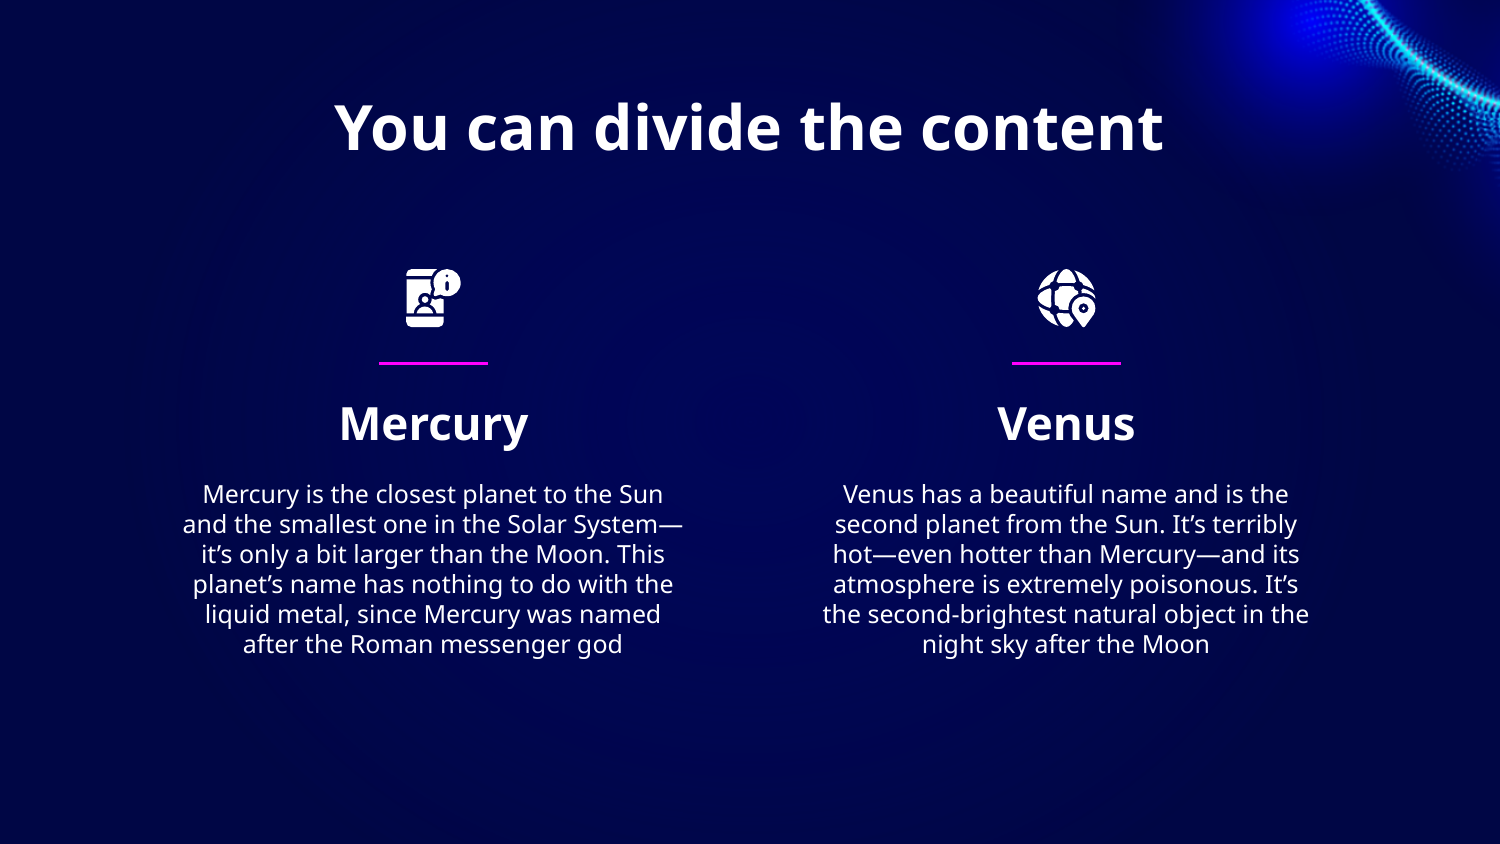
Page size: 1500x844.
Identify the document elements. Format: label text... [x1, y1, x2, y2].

subtitle Venus [798, 372, 1335, 465]
picture [0, 0, 1500, 844]
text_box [1037, 268, 1096, 328]
subtitle Venus has a beautiful name and is the second planet from the Sun. It’s terribly hot—even hotter than Mercury—and its atmosphere is extremely poisonous. It’s the second-brightest natural object in the night sky after the Moon [798, 465, 1335, 673]
subtitle Mercury is the closest planet to the Sun and the smallest one in the Solar System—it’s only a bit larger than the Moon. This planet’s name has nothing to do with the liquid metal, since Mercury was named after the Roman messenger god [165, 465, 702, 673]
subtitle Mercury [165, 372, 702, 465]
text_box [405, 268, 461, 328]
title You can divide the content [118, 72, 1382, 167]
